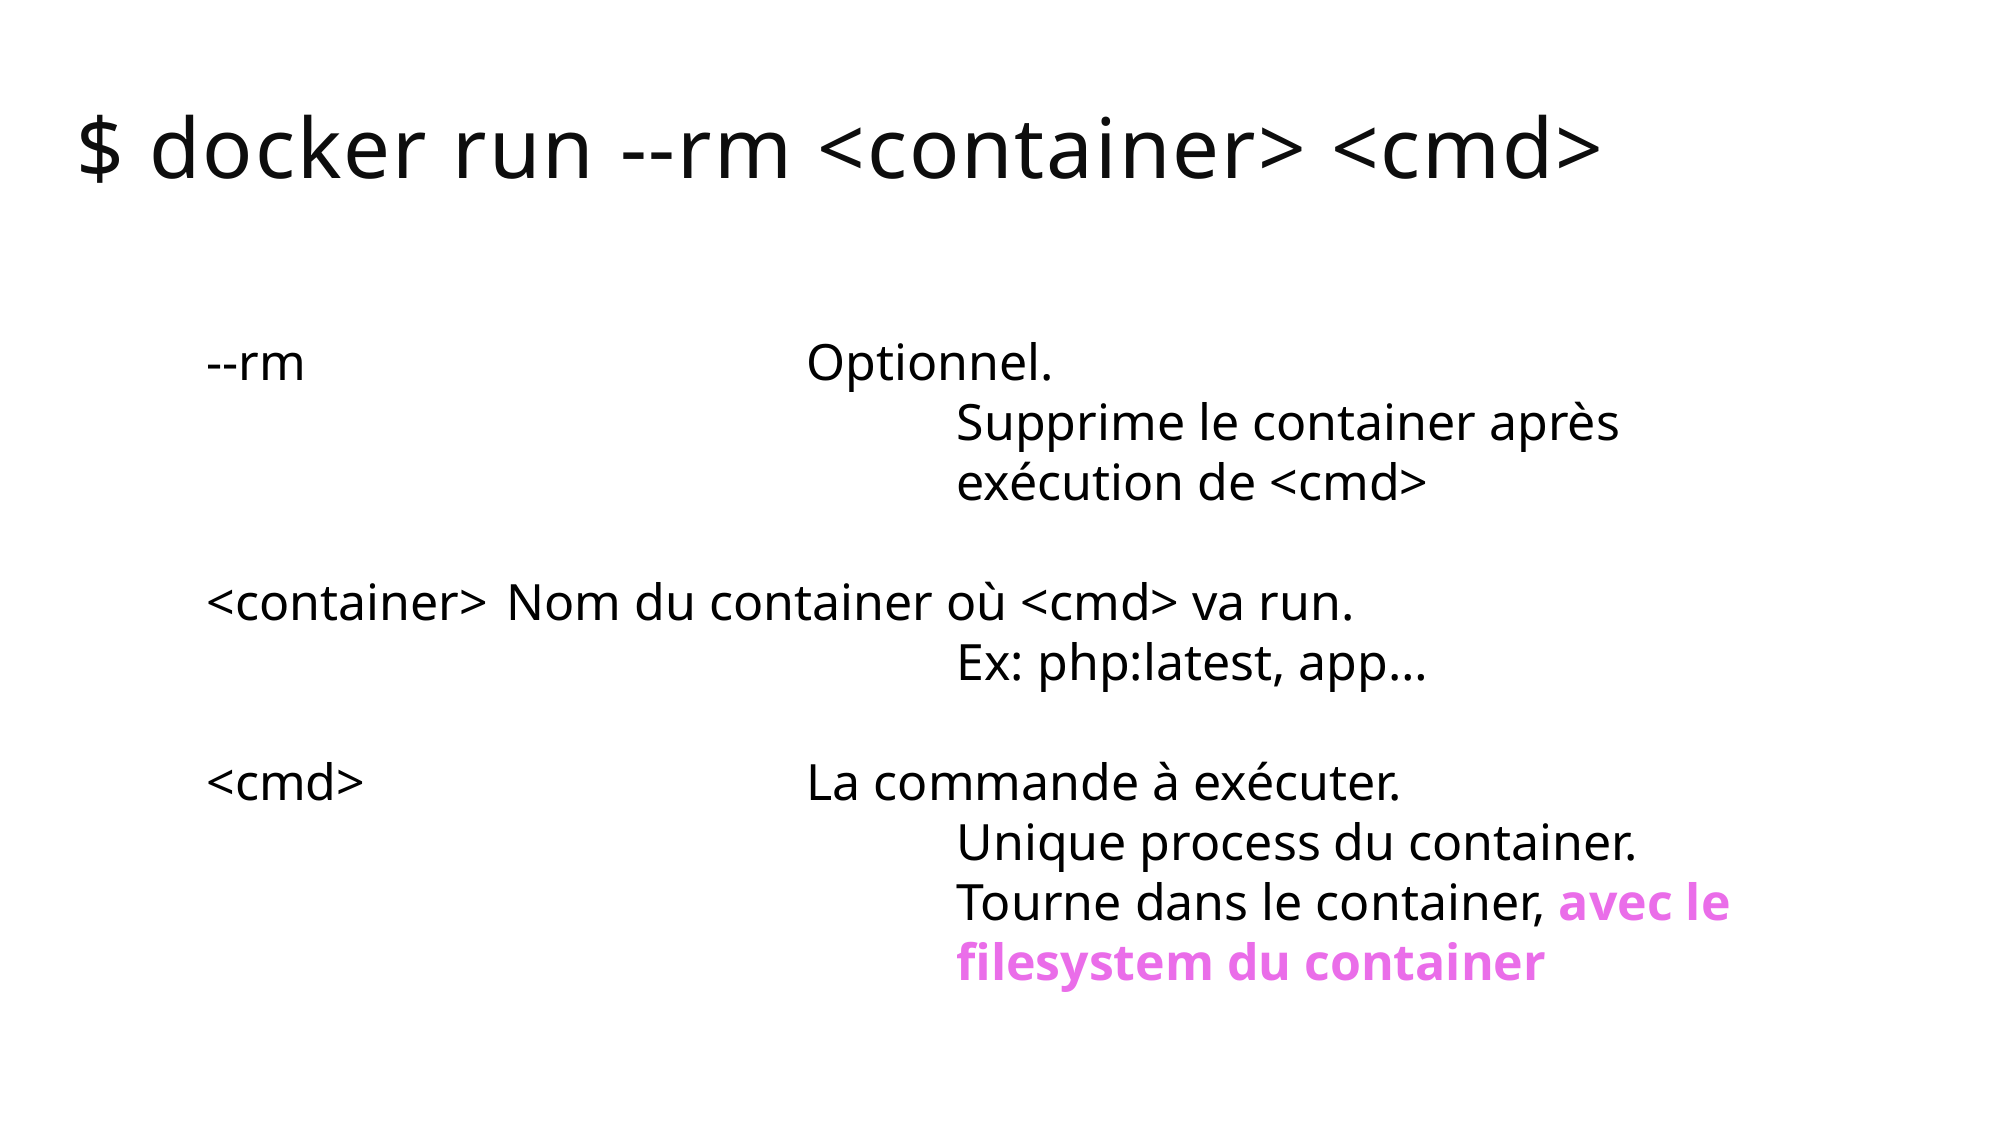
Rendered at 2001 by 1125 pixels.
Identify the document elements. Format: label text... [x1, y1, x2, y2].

text_box $ docker run --rm <container> <cmd> [61, 107, 1972, 214]
text_box --rm Optionnel. Supprime le container après exécution de <cmd> <container> Nom du container où <cmd> va run. Ex: php:latest, app… <cmd> La commande à exécuter. Unique process du container. Tourne dans le container, avec le filesystem du container [191, 322, 1862, 998]
